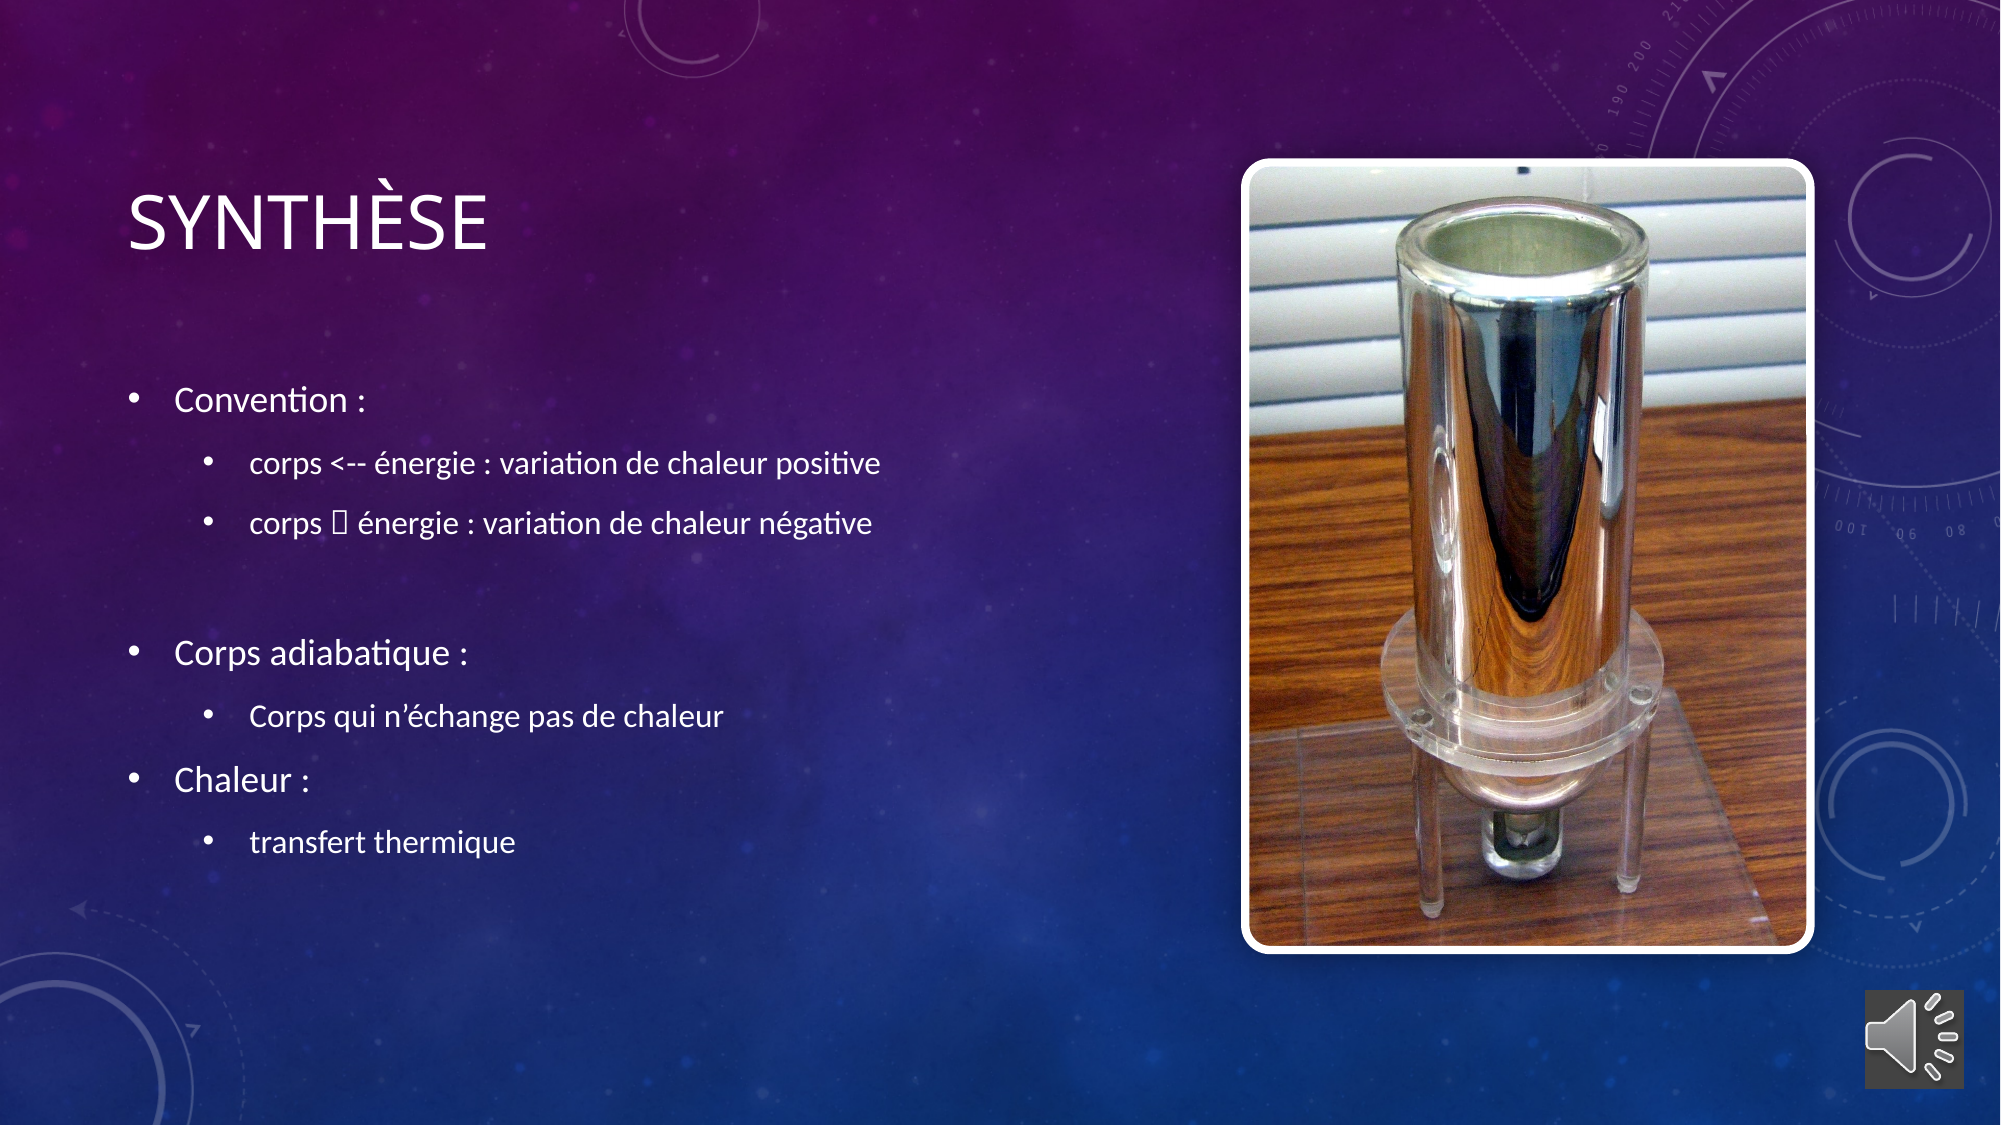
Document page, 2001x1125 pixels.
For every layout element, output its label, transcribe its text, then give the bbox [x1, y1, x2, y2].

title Synthèse [112, 99, 1144, 339]
list Convention : corps <-- énergie : variation de chaleur positive corps  énergie : variation de chaleur négative Corps adiabatique : Corps qui n’échange pas de chaleur Chaleur : transfert thermique [112, 351, 1144, 950]
picture [0, 0, 2001, 1125]
